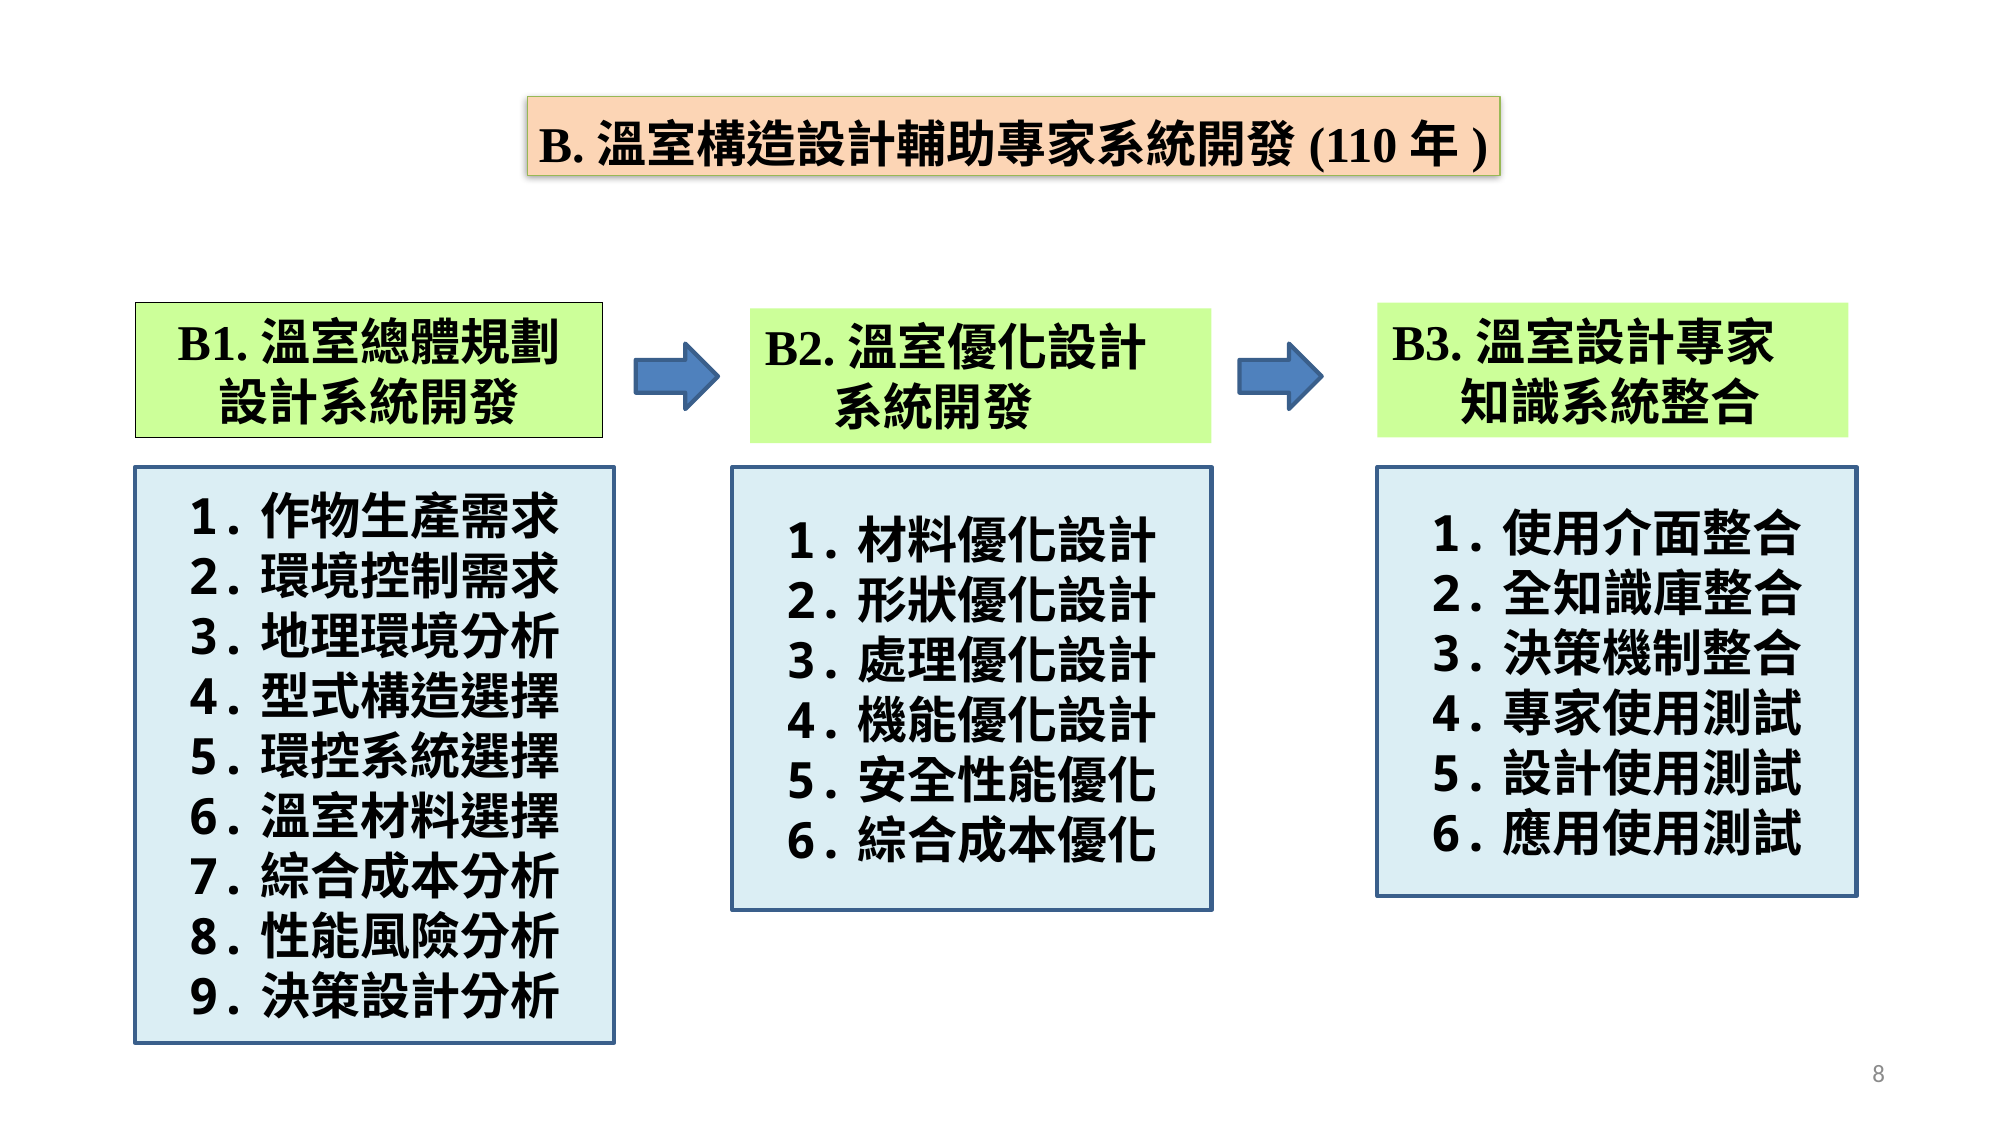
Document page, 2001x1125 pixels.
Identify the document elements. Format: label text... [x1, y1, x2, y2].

text_box B3.溫室設計專家 知識系統整合 [1377, 302, 1849, 438]
text_box B.溫室構造設計輔助專家系統開發(110年) [527, 96, 1501, 176]
text_box [633, 341, 721, 412]
text_box 1.材料優化設計 2.形狀優化設計 3.處理優化設計 4.機能優化設計 5.安全性能優化 6.綜合成本優化 [730, 465, 1214, 912]
slide_number 8 [1433, 1042, 1900, 1103]
text_box 1.作物生產需求 2.環境控制需求 3.地理環境分析 4.型式構造選擇 5.環控系統選擇 6.溫室材料選擇 7.綜合成本分析 8.性能風險分析 9.決策設計分析 [133, 465, 616, 1045]
text_box B1.溫室總體規劃 設計系統開發 [135, 302, 603, 438]
text_box B2.溫室優化設計 系統開發 [750, 308, 1212, 444]
text_box [1237, 341, 1324, 412]
text_box 1.使用介面整合 2.全知識庫整合 3.決策機制整合 4.專家使用測試 5.設計使用測試 6.應用使用測試 [1375, 465, 1859, 898]
